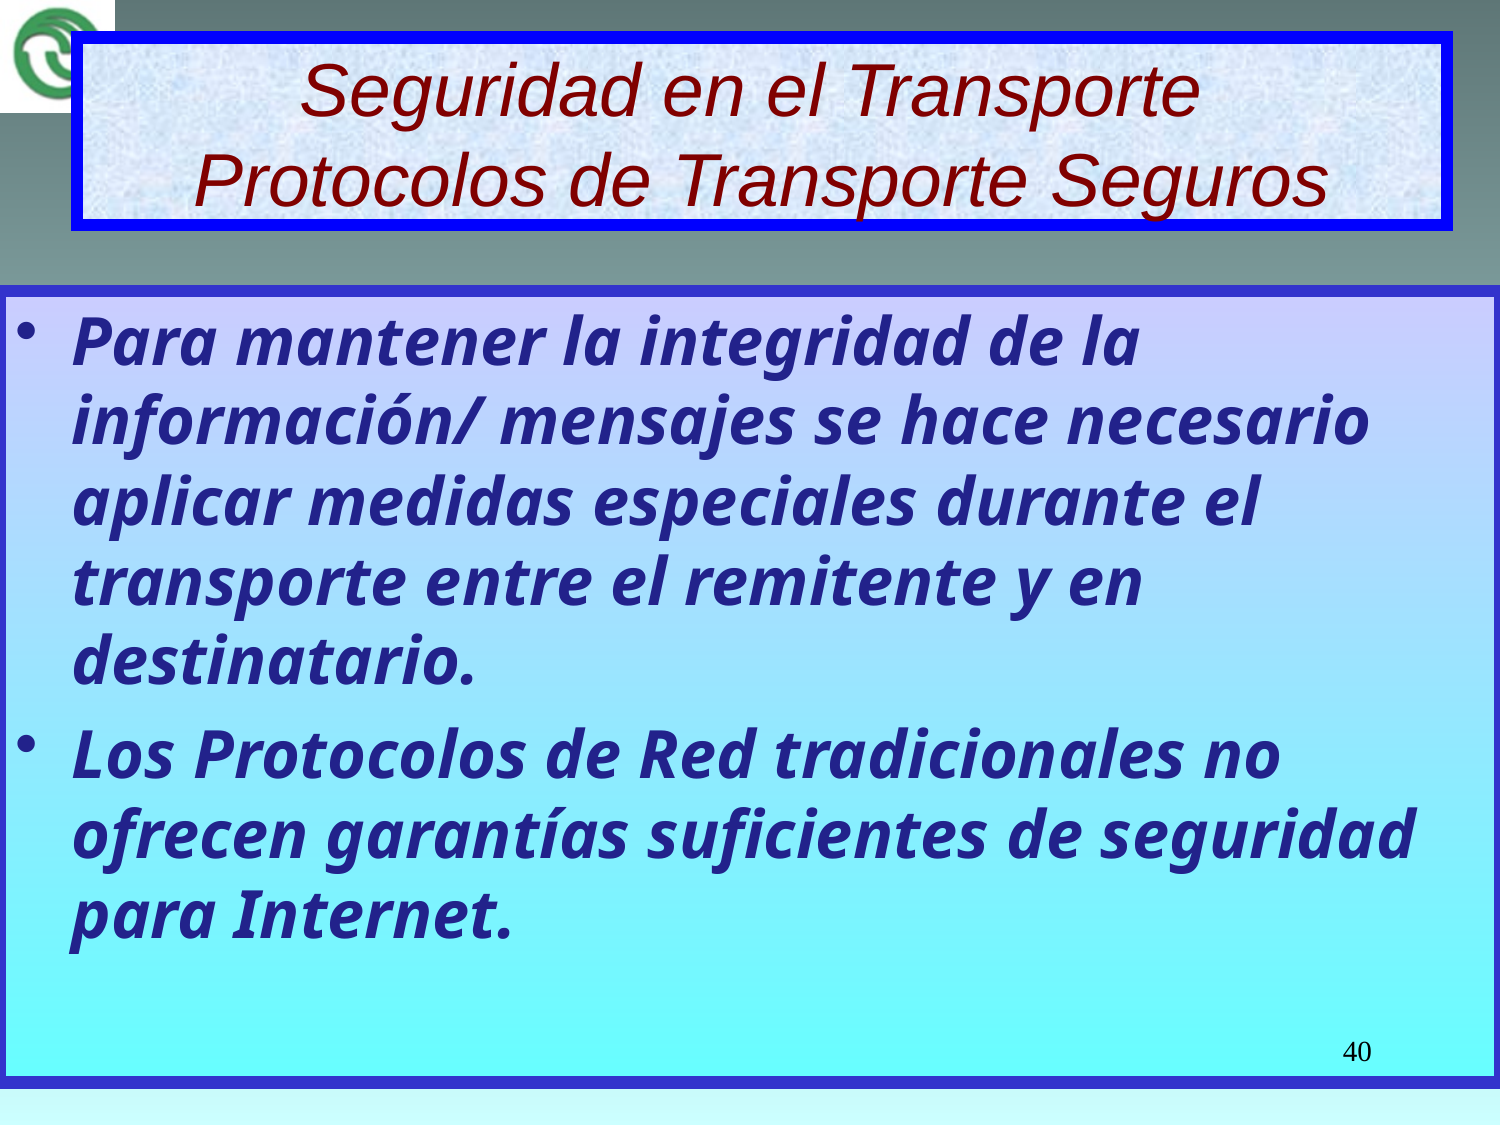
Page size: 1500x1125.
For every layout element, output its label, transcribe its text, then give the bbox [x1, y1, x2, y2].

slide_number 40 [1074, 1024, 1388, 1101]
picture [0, 0, 115, 113]
list Para mantener la integridad de la información/ mensajes se hace necesario aplicar medidas especiales durante el transporte entre el remitente y en destinatario. Los Protocolos de Red tradicionales no ofrecen garantías suficientes de seguridad para Internet. [0, 290, 1500, 1083]
title Seguridad en el Transporte Protocolos de Transporte Seguros [76, 37, 1448, 226]
